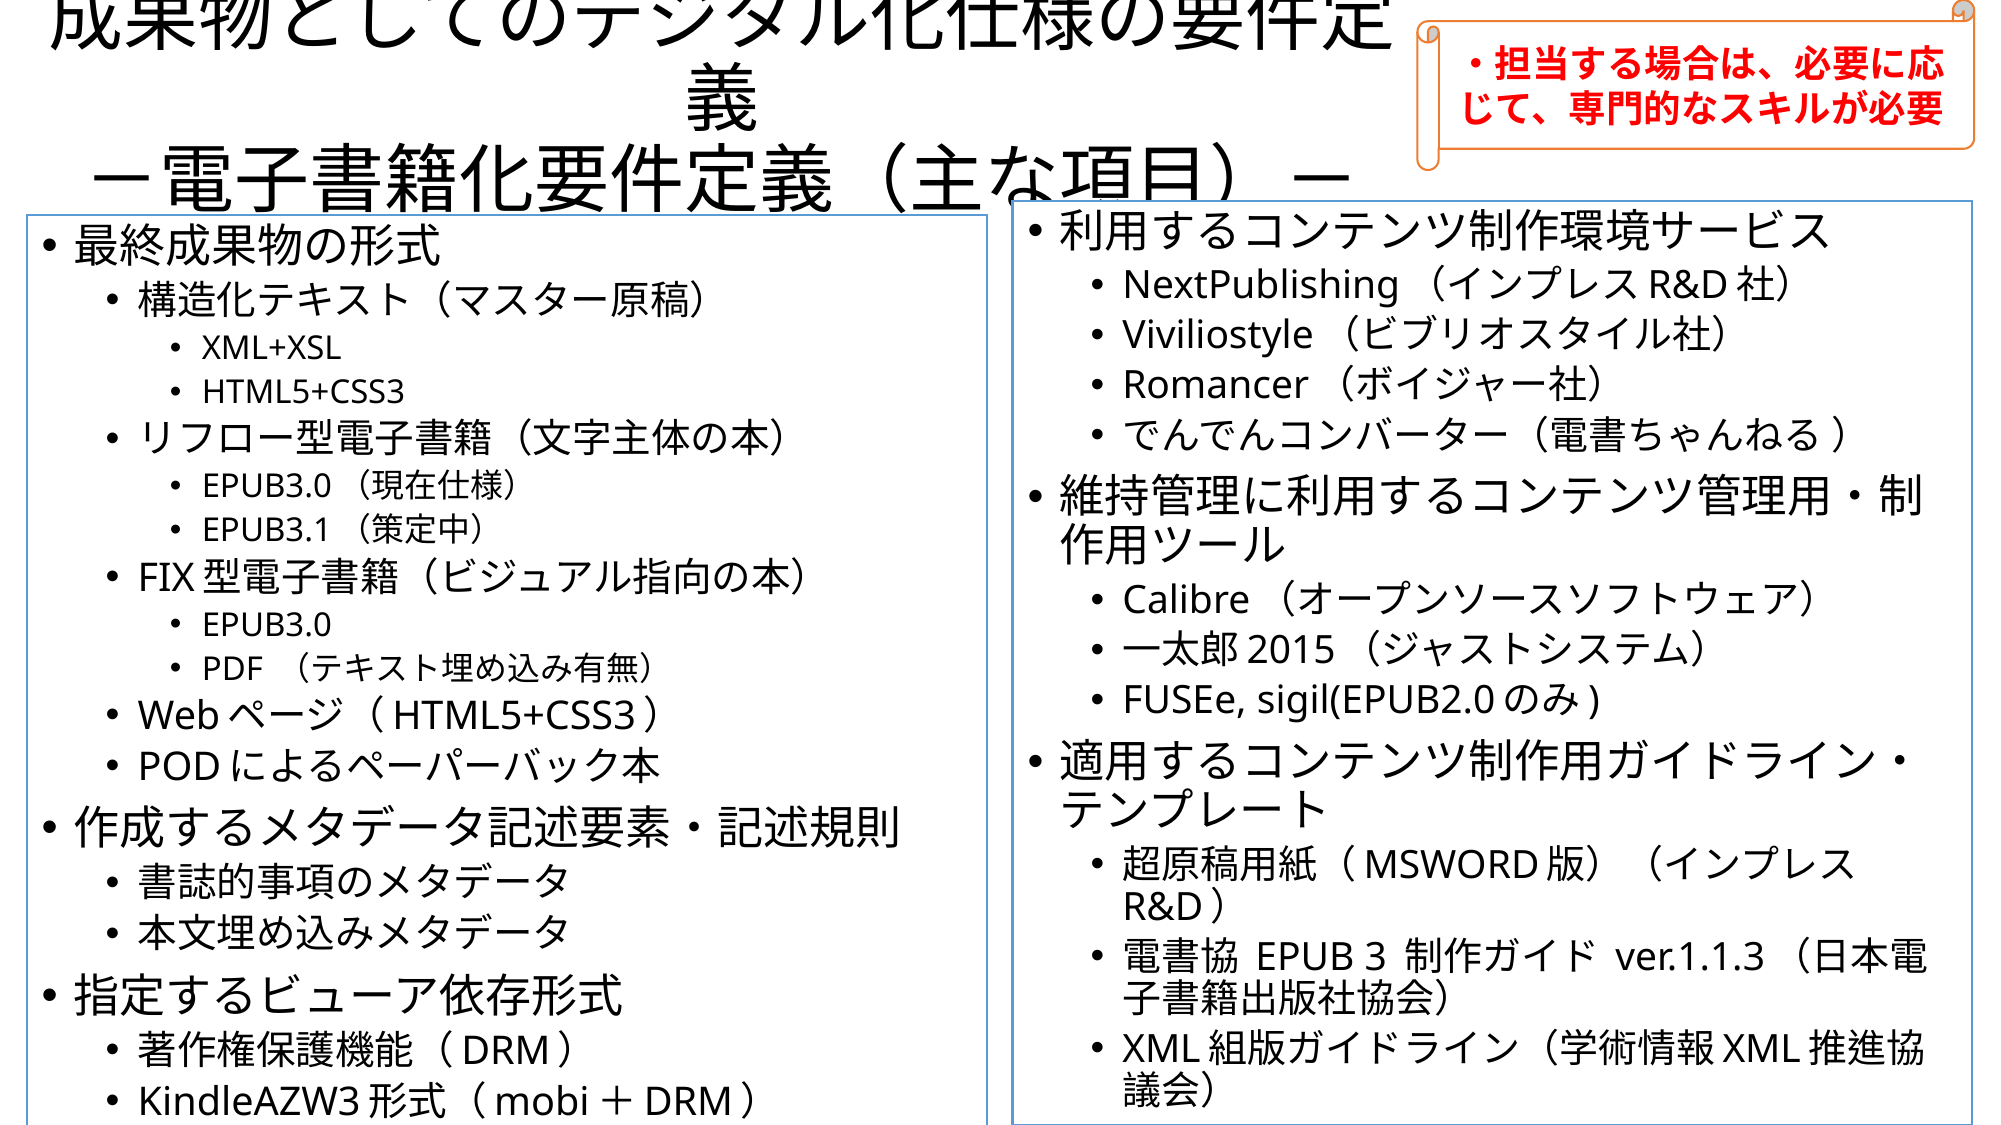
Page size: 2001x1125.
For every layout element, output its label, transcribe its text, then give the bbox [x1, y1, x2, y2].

list 最終成果物の形式 構造化テキスト（マスター原稿） XML+XSL HTML5+CSS3 リフロー型電子書籍（文字主体の本） EPUB3.0（現在仕様） EPUB3.1（策定中） FIX型電子書籍（ビジュアル指向の本） EPUB3.0 PDF （テキスト埋め込み有無） Webページ（HTML5+CSS3） PODによるペーパーバック本 作成するメタデータ記述要素・記述規則 書誌的事項のメタデータ 本文埋め込みメタデータ 指定するビューア依存形式 著作権保護機能（DRM） KindleAZW3形式（mobi＋DRM） [26, 214, 988, 1125]
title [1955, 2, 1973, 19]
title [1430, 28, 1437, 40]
title 成果物としてのデジタル化仕様の要件定義 －電子書籍化要件定義（主な項目）－ [26, 29, 1418, 174]
text_box ・担当する場合は、必要に応じて、専門的なスキルが必要 [1416, 0, 1976, 172]
list 利用するコンテンツ制作環境サービス NextPublishing（インプレスR&D社） Viviliostyle（ビブリオスタイル社） Romancer（ボイジャー社） でんでんコンバーター（電書ちゃんねる ） 維持管理に利用するコンテンツ管理用・制作用ツール Calibre（オープンソースソフトウェア） 一太郎2015（ジャストシステム） FUSEe, sigil(EPUB2.0のみ) 適用するコンテンツ制作用ガイドライン・テンプレート 超原稿用紙（MSWORD版）（インプレスR&D） 電書協 EPUB 3 制作ガイド ver.1.1.3（日本電子書籍出版社協会） XML組版ガイドライン（学術情報XML推進協議会） [1011, 200, 1973, 1125]
